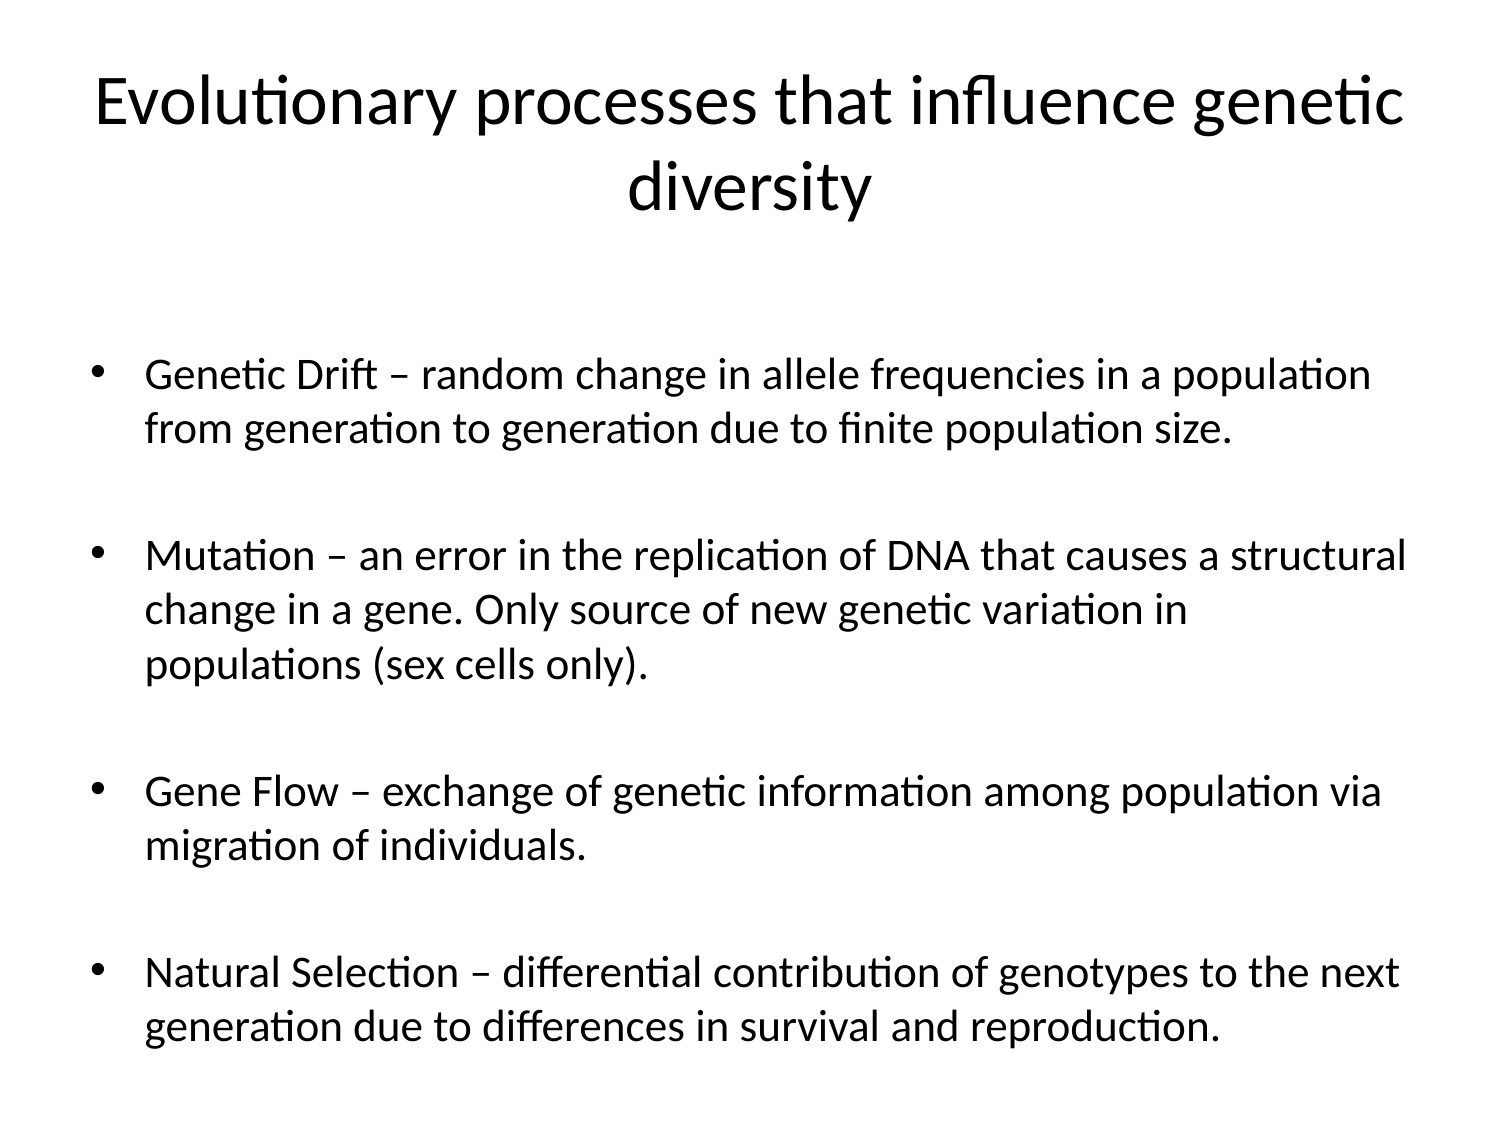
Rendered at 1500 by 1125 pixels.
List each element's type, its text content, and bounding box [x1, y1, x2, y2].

list Genetic Drift – random change in allele frequencies in a population from generation to generation due to finite population size. Mutation – an error in the replication of DNA that causes a structural change in a gene. Only source of new genetic variation in populations (sex cells only). Gene Flow – exchange of genetic information among population via migration of individuals. Natural Selection – differential contribution of genotypes to the next generation due to differences in survival and reproduction. [75, 336, 1425, 1079]
title Evolutionary processes that influence genetic diversity [75, 45, 1425, 233]
